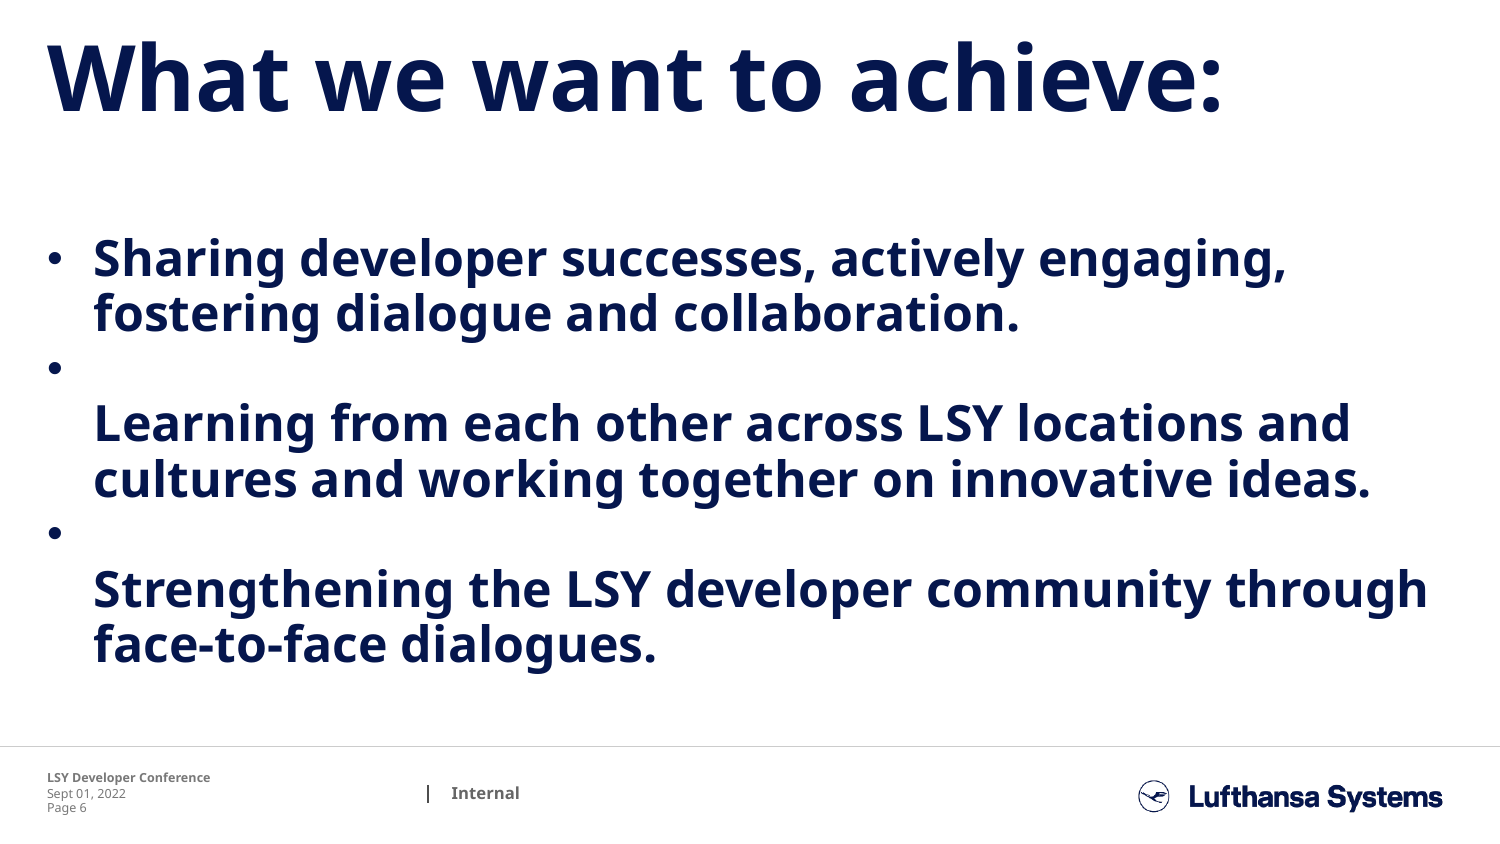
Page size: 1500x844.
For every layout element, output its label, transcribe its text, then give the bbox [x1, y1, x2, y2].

footer LSY Developer Conference [47, 770, 402, 786]
list What we want to achieve: Sharing developer successes, actively engaging, fostering dialogue and collaboration. Learning from each other across LSY locations and cultures and working together on innovative ideas. Strengthening the LSY developer community through face-to-face dialogues. [47, 0, 1442, 747]
slide_number Page 6 [47, 801, 103, 817]
picture [1136, 778, 1443, 813]
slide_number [47, 786, 402, 801]
